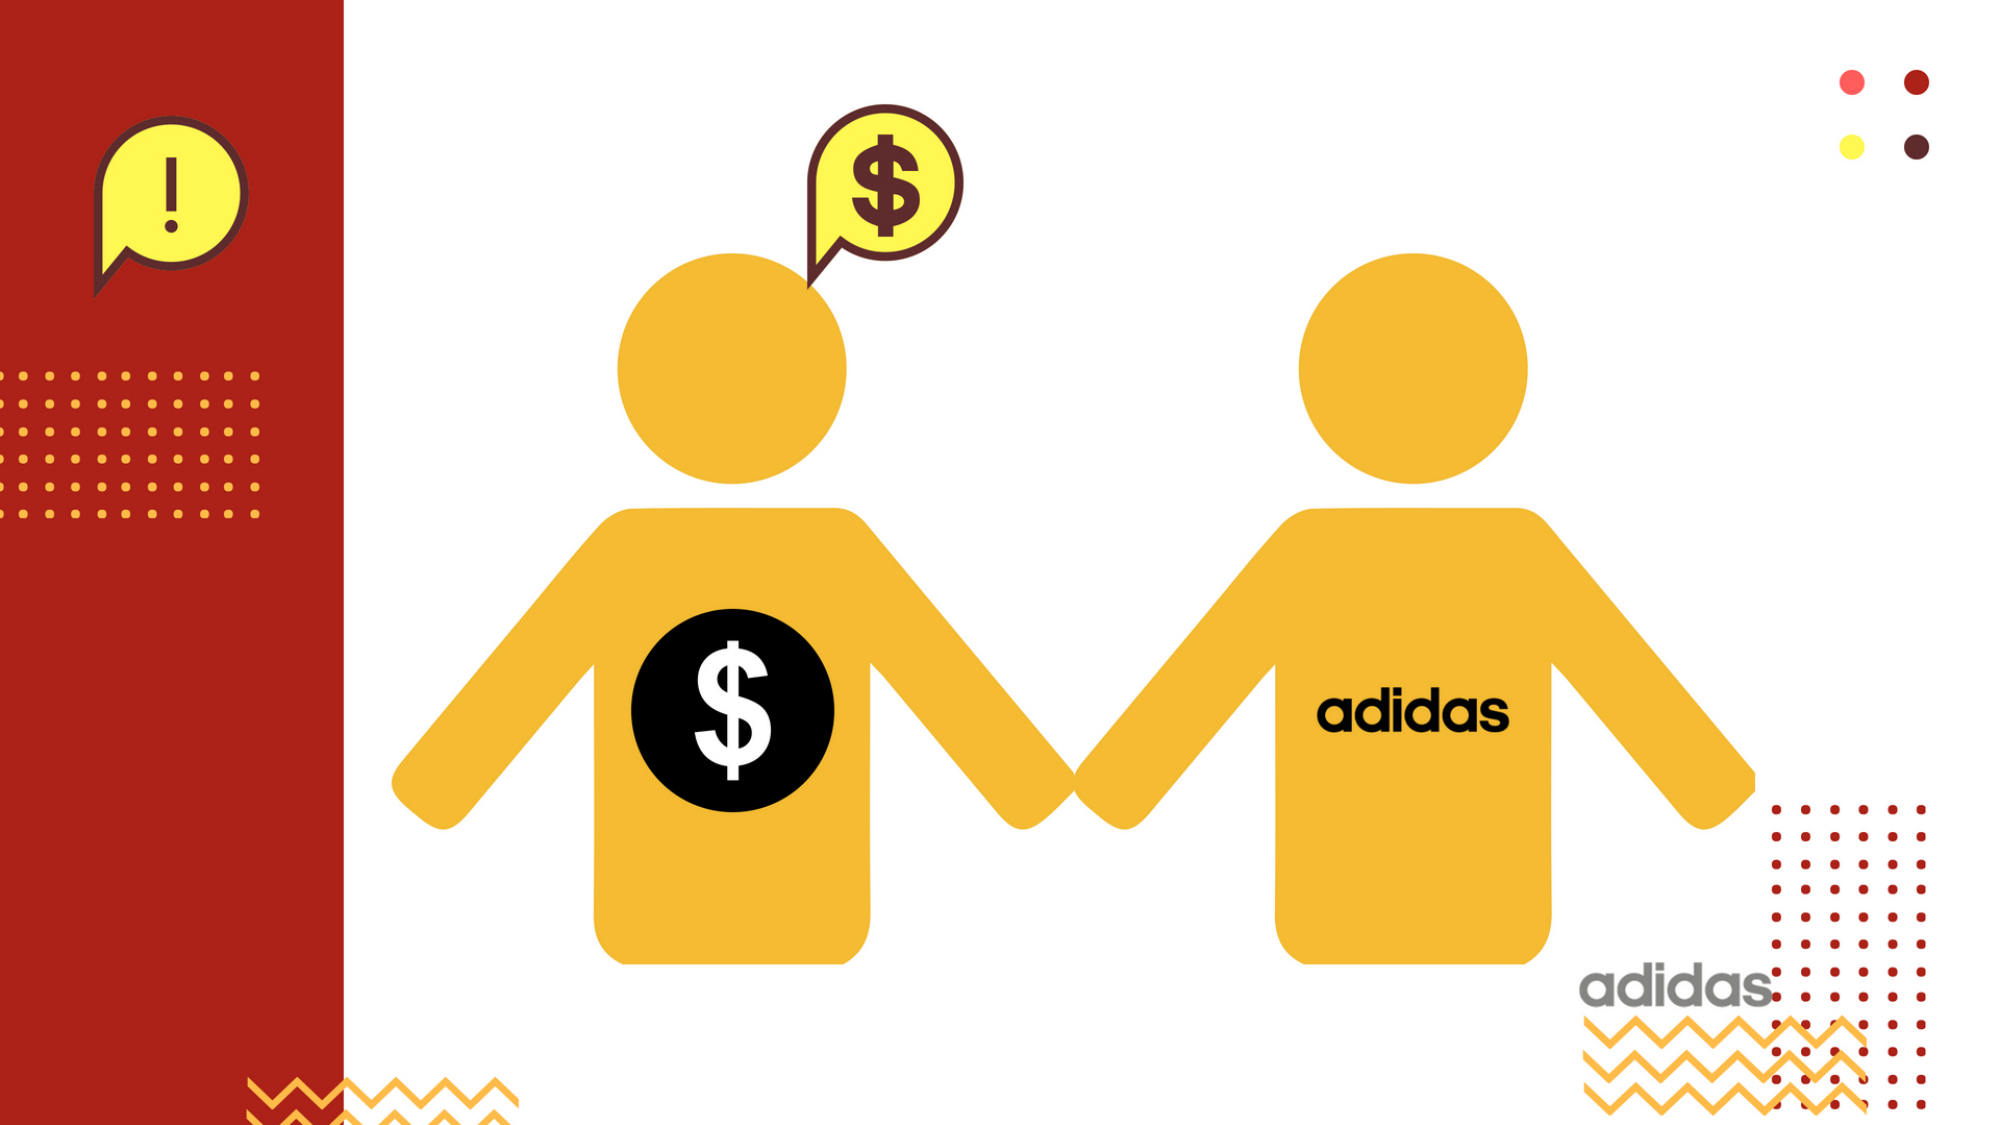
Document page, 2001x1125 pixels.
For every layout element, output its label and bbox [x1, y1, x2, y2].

list [0, 0, 2000, 1125]
